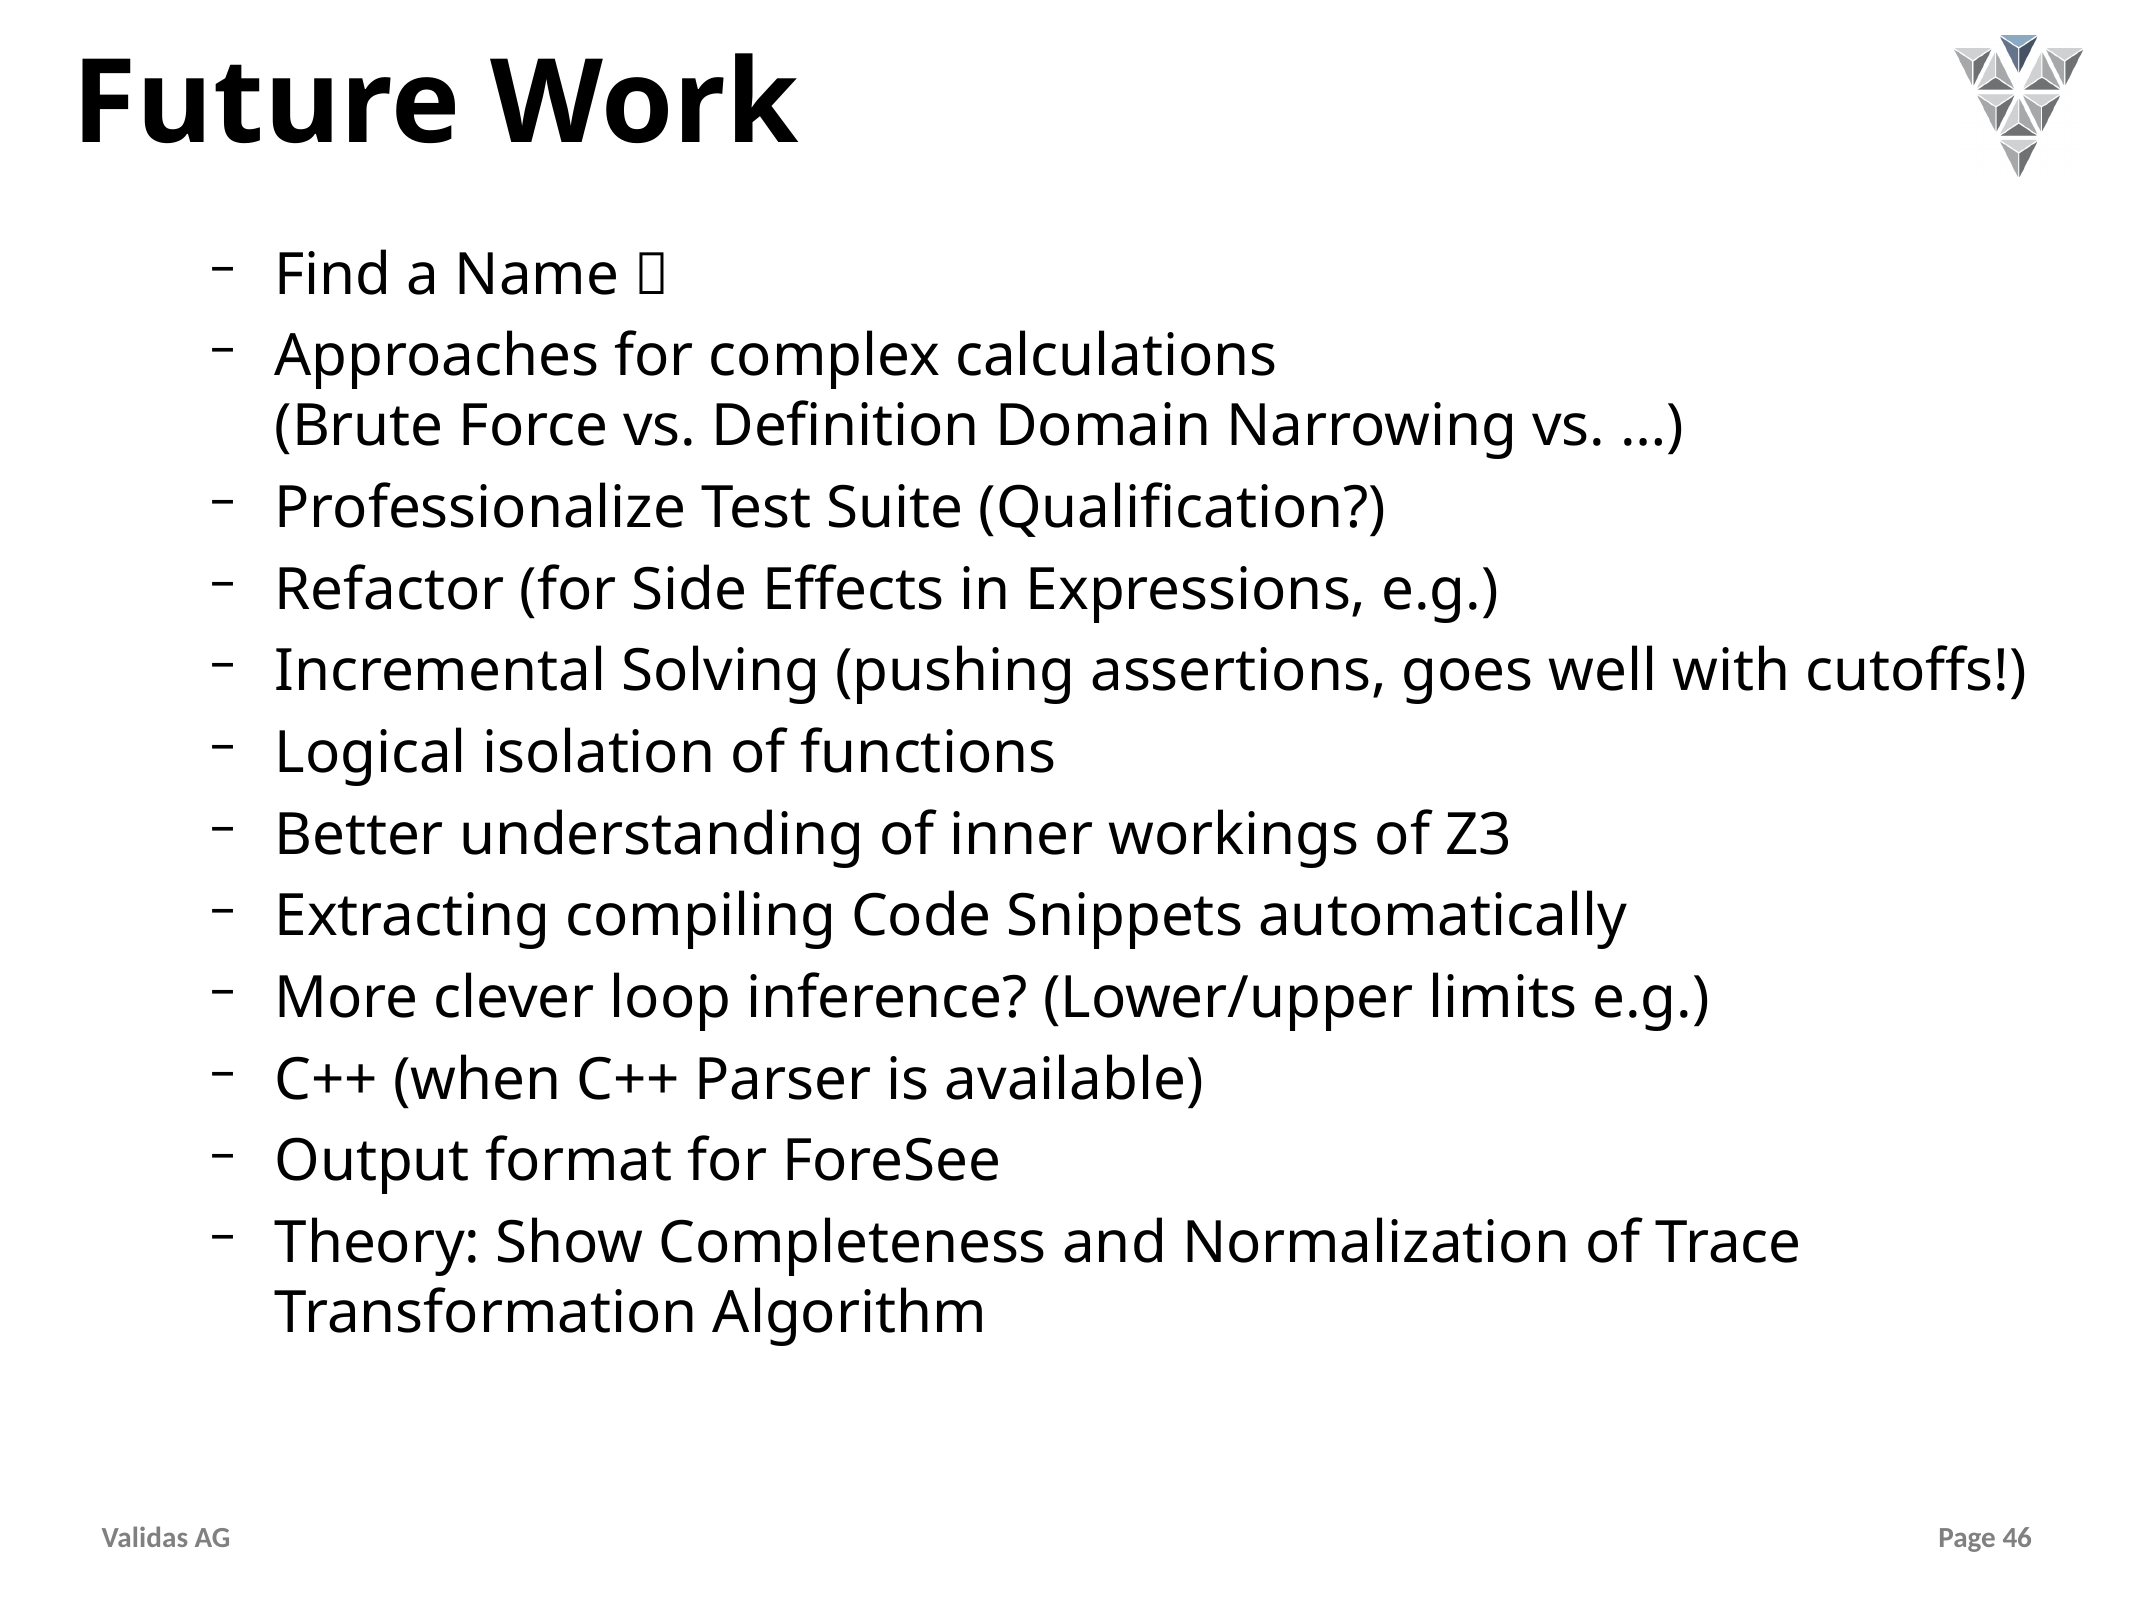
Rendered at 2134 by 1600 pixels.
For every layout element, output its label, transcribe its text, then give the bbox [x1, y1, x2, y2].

title Future Work [72, 15, 1835, 170]
picture [1954, 35, 2083, 177]
list Find a Name  Approaches for complex calculations (Brute Force vs. Definition Domain Narrowing vs. …) Professionalize Test Suite (Qualification?) Refactor (for Side Effects in Expressions, e.g.) Incremental Solving (pushing assertions, goes well with cutoffs!) Logical isolation of functions Better understanding of inner workings of Z3 Extracting compiling Code Snippets automatically More clever loop inference? (Lower/upper limits e.g.) C++ (when C++ Parser is available) Output format for ForeSee Theory: Show Completeness and Normalization of Trace Transformation Algorithm [80, 225, 2054, 1423]
